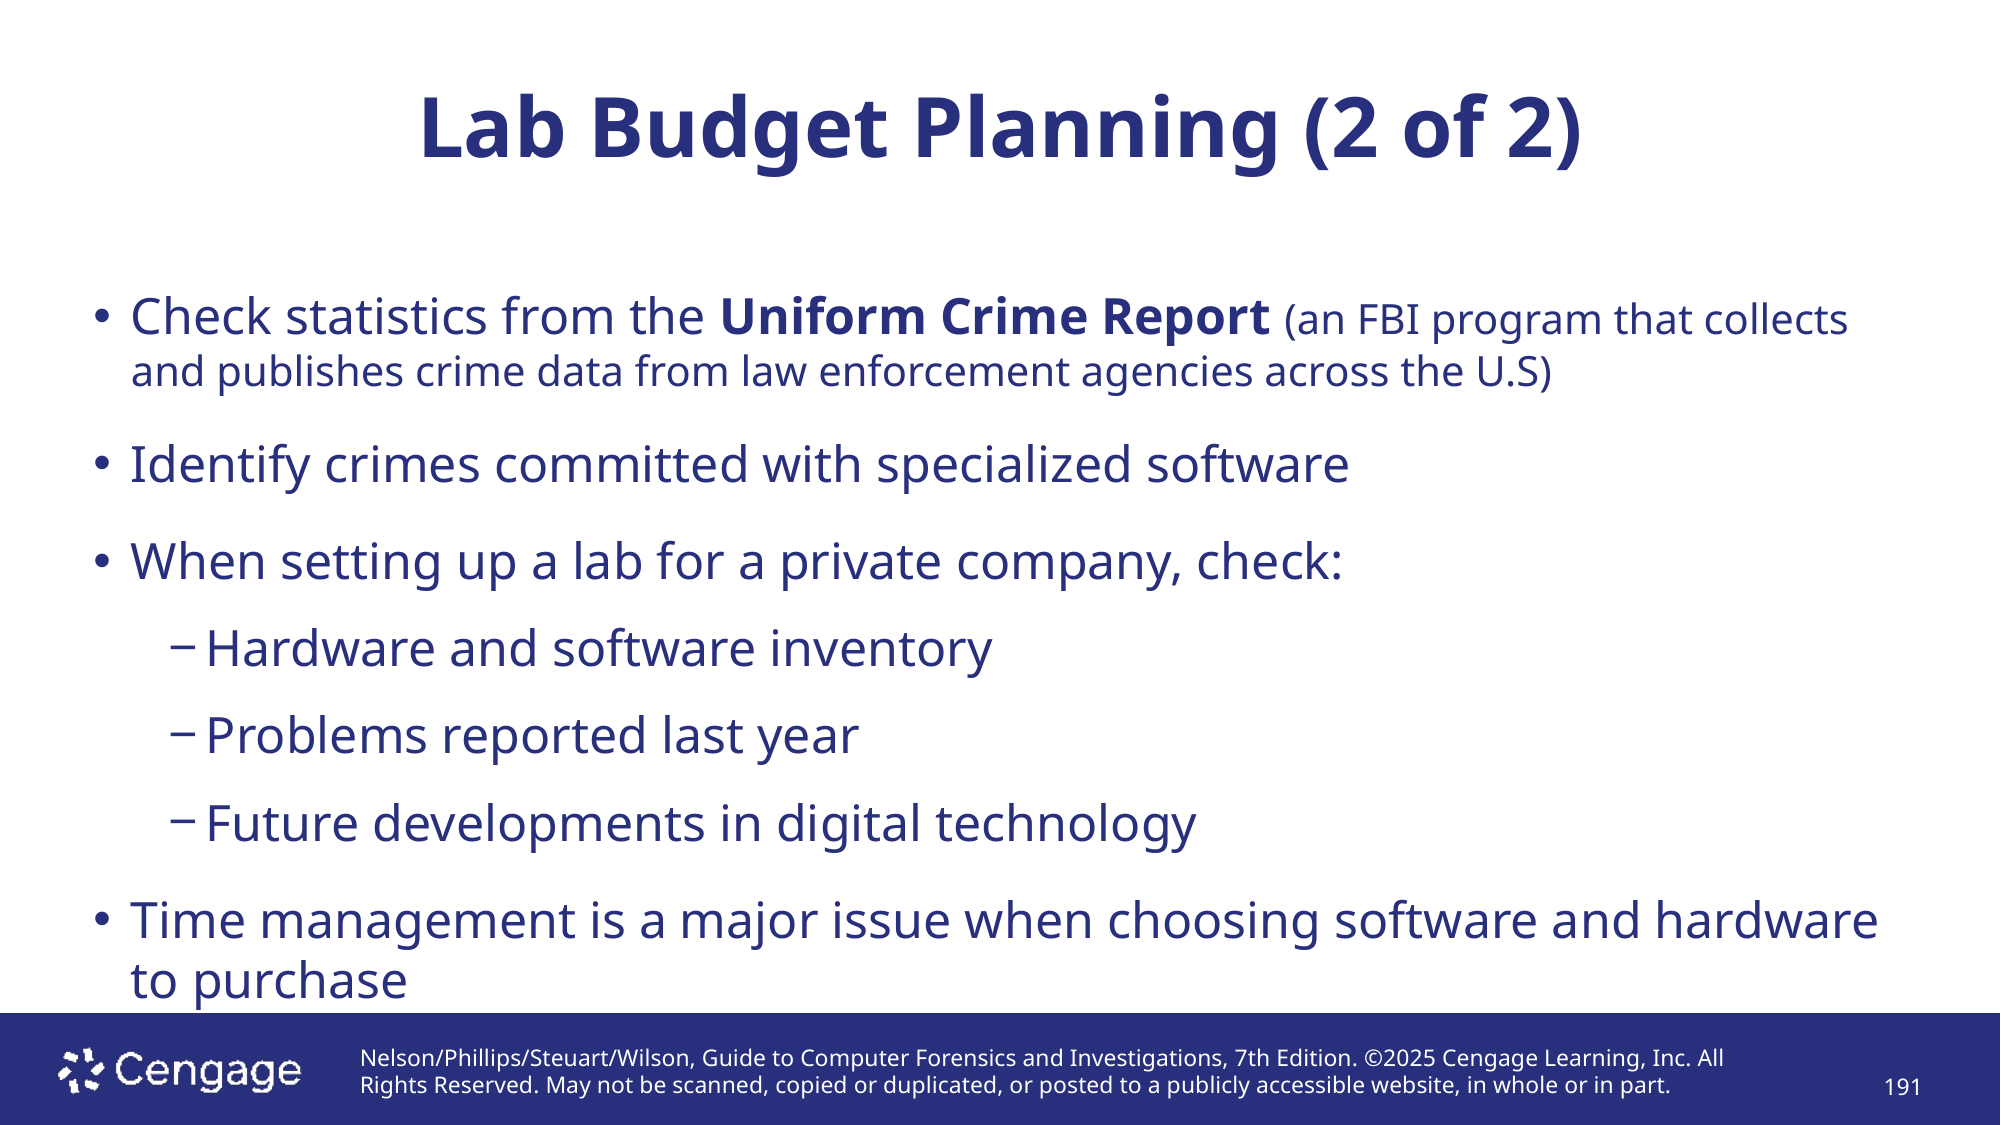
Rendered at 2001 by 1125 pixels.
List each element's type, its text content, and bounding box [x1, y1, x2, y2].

list Check statistics from the Uniform Crime Report (an FBI program that collects and publishes crime data from law enforcement agencies across the U.S) Identify crimes committed with specialized software When setting up a lab for a private company, check: Hardware and software inventory Problems reported last year Future developments in digital technology Time management is a major issue when choosing software and hardware to purchase [78, 277, 1923, 1014]
title Lab Budget Planning (2 of 2) [78, 77, 1923, 277]
picture [30, 1020, 329, 1122]
